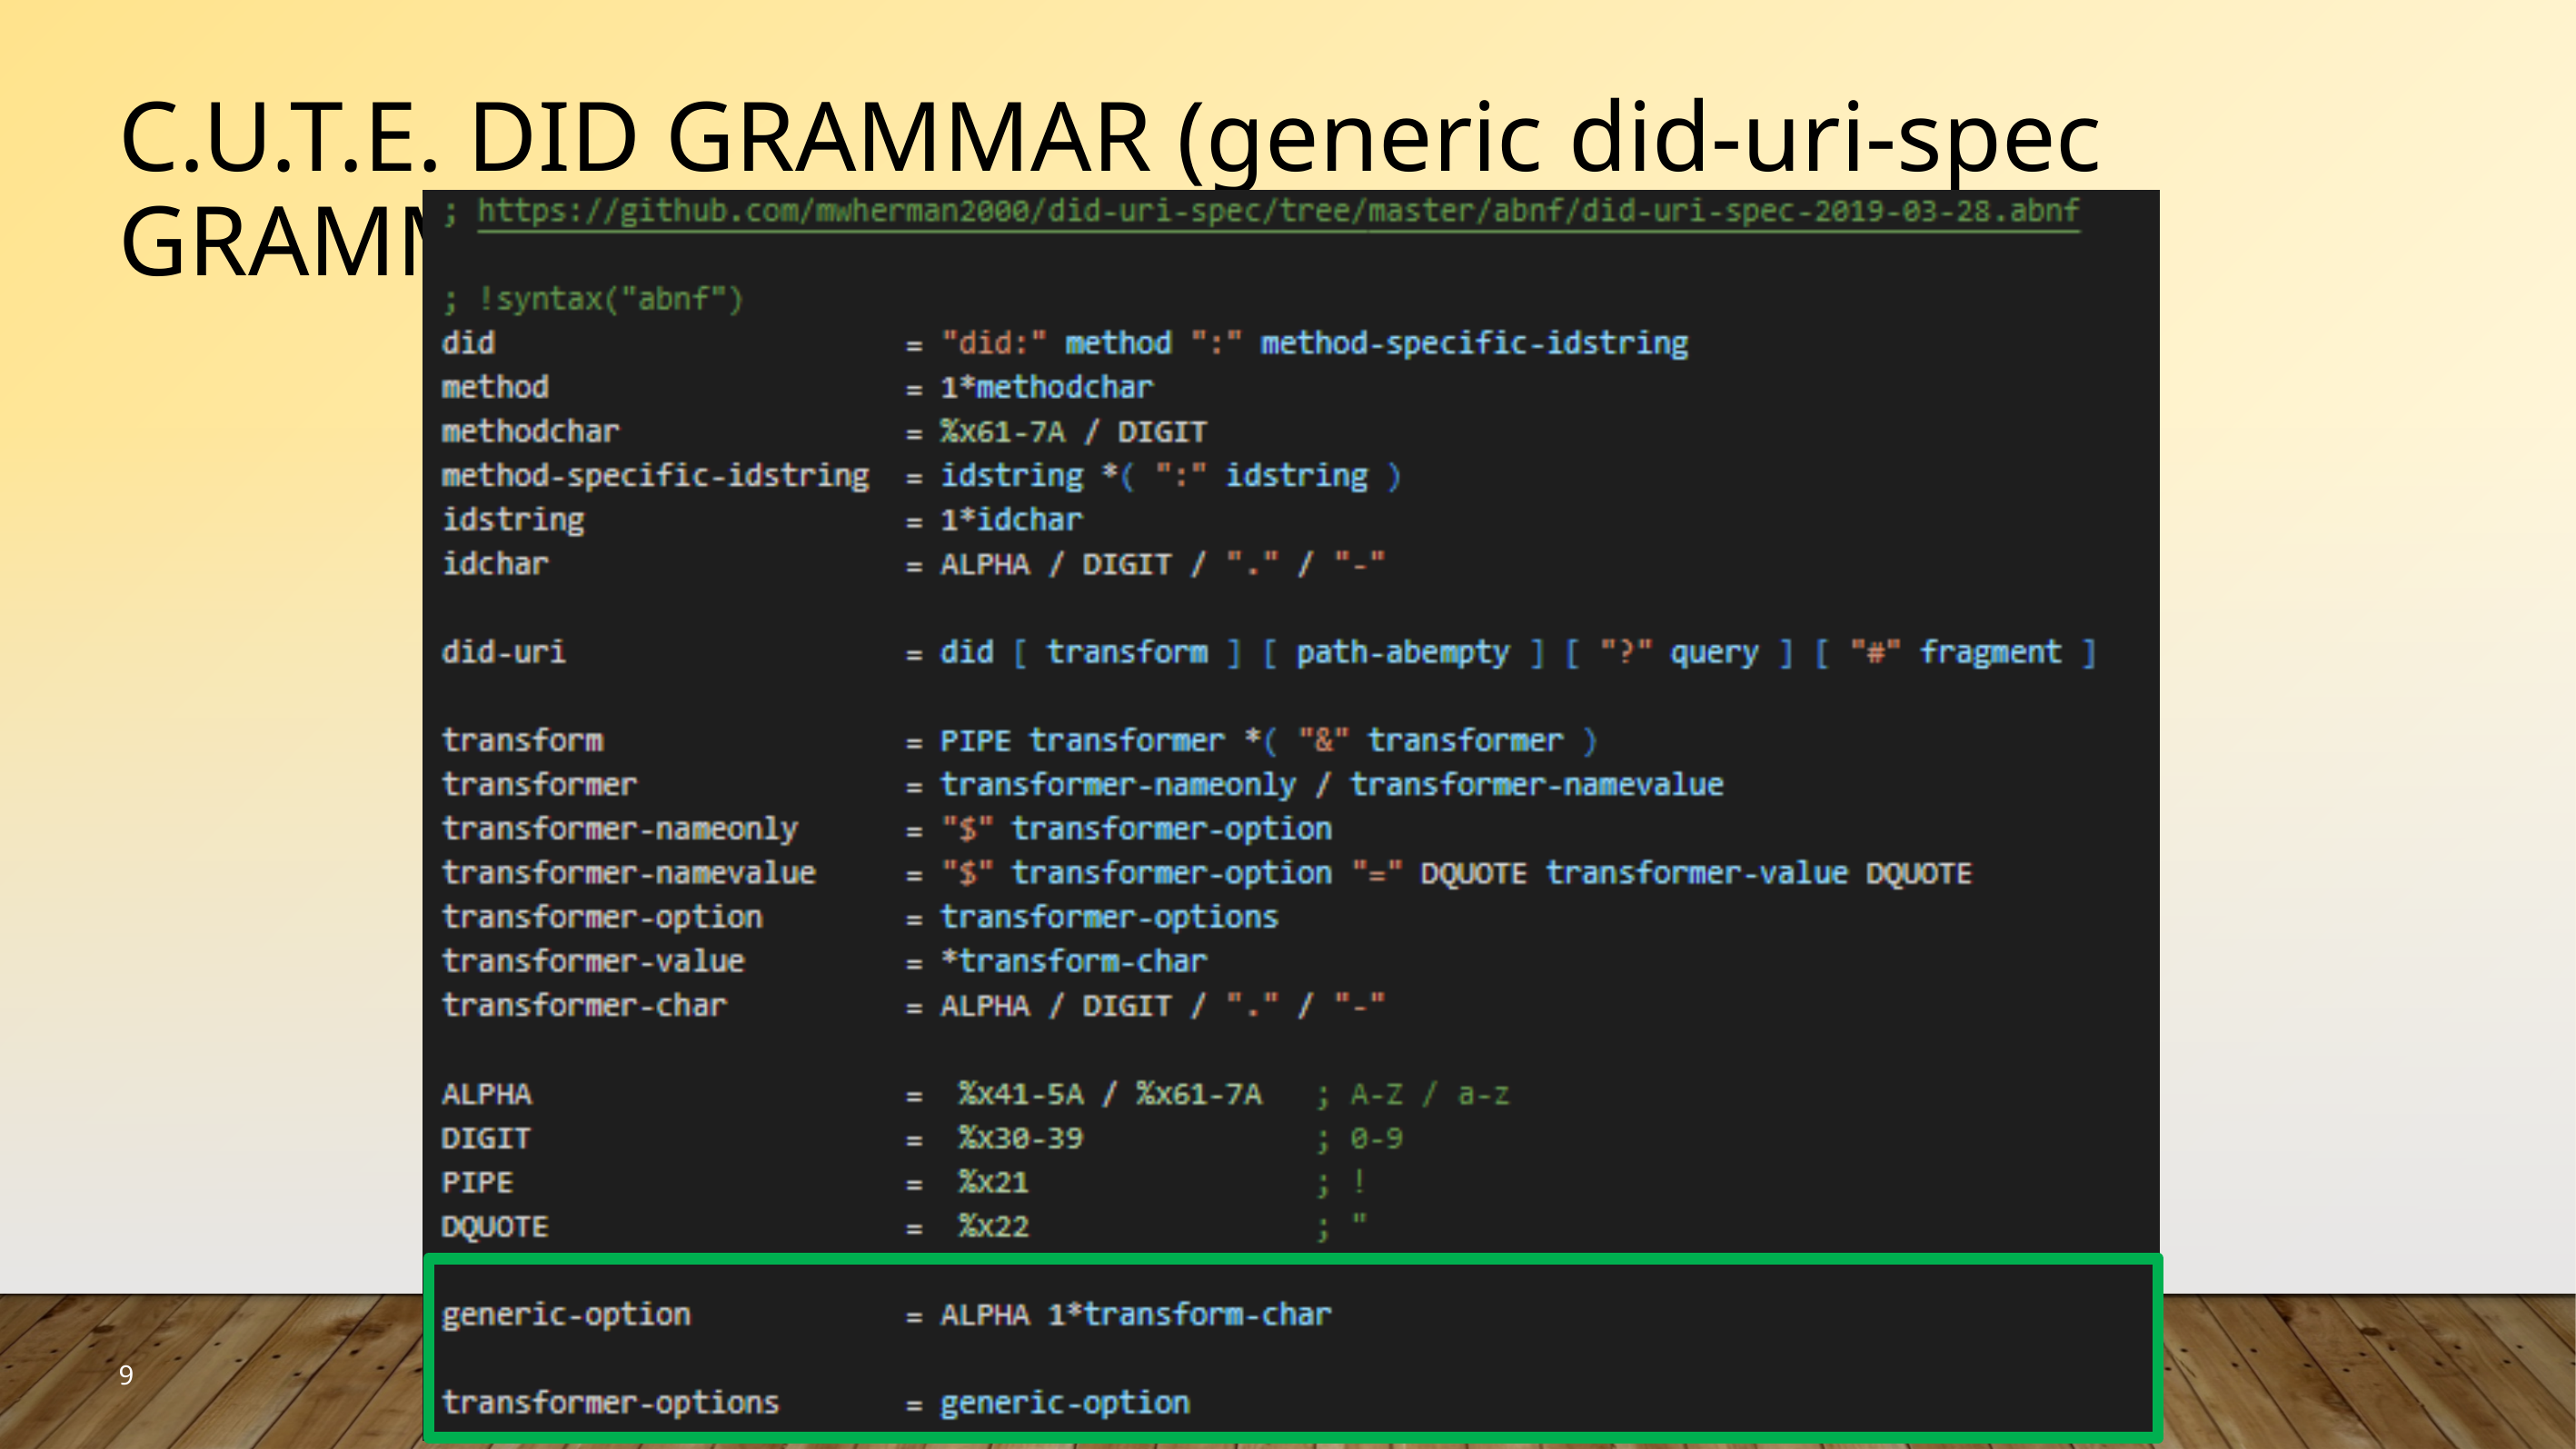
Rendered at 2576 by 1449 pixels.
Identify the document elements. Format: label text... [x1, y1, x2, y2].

title C.U.T.E. DID Grammar (generic did-uri-spec Grammar) [104, 82, 2576, 304]
picture [0, 189, 2576, 1449]
